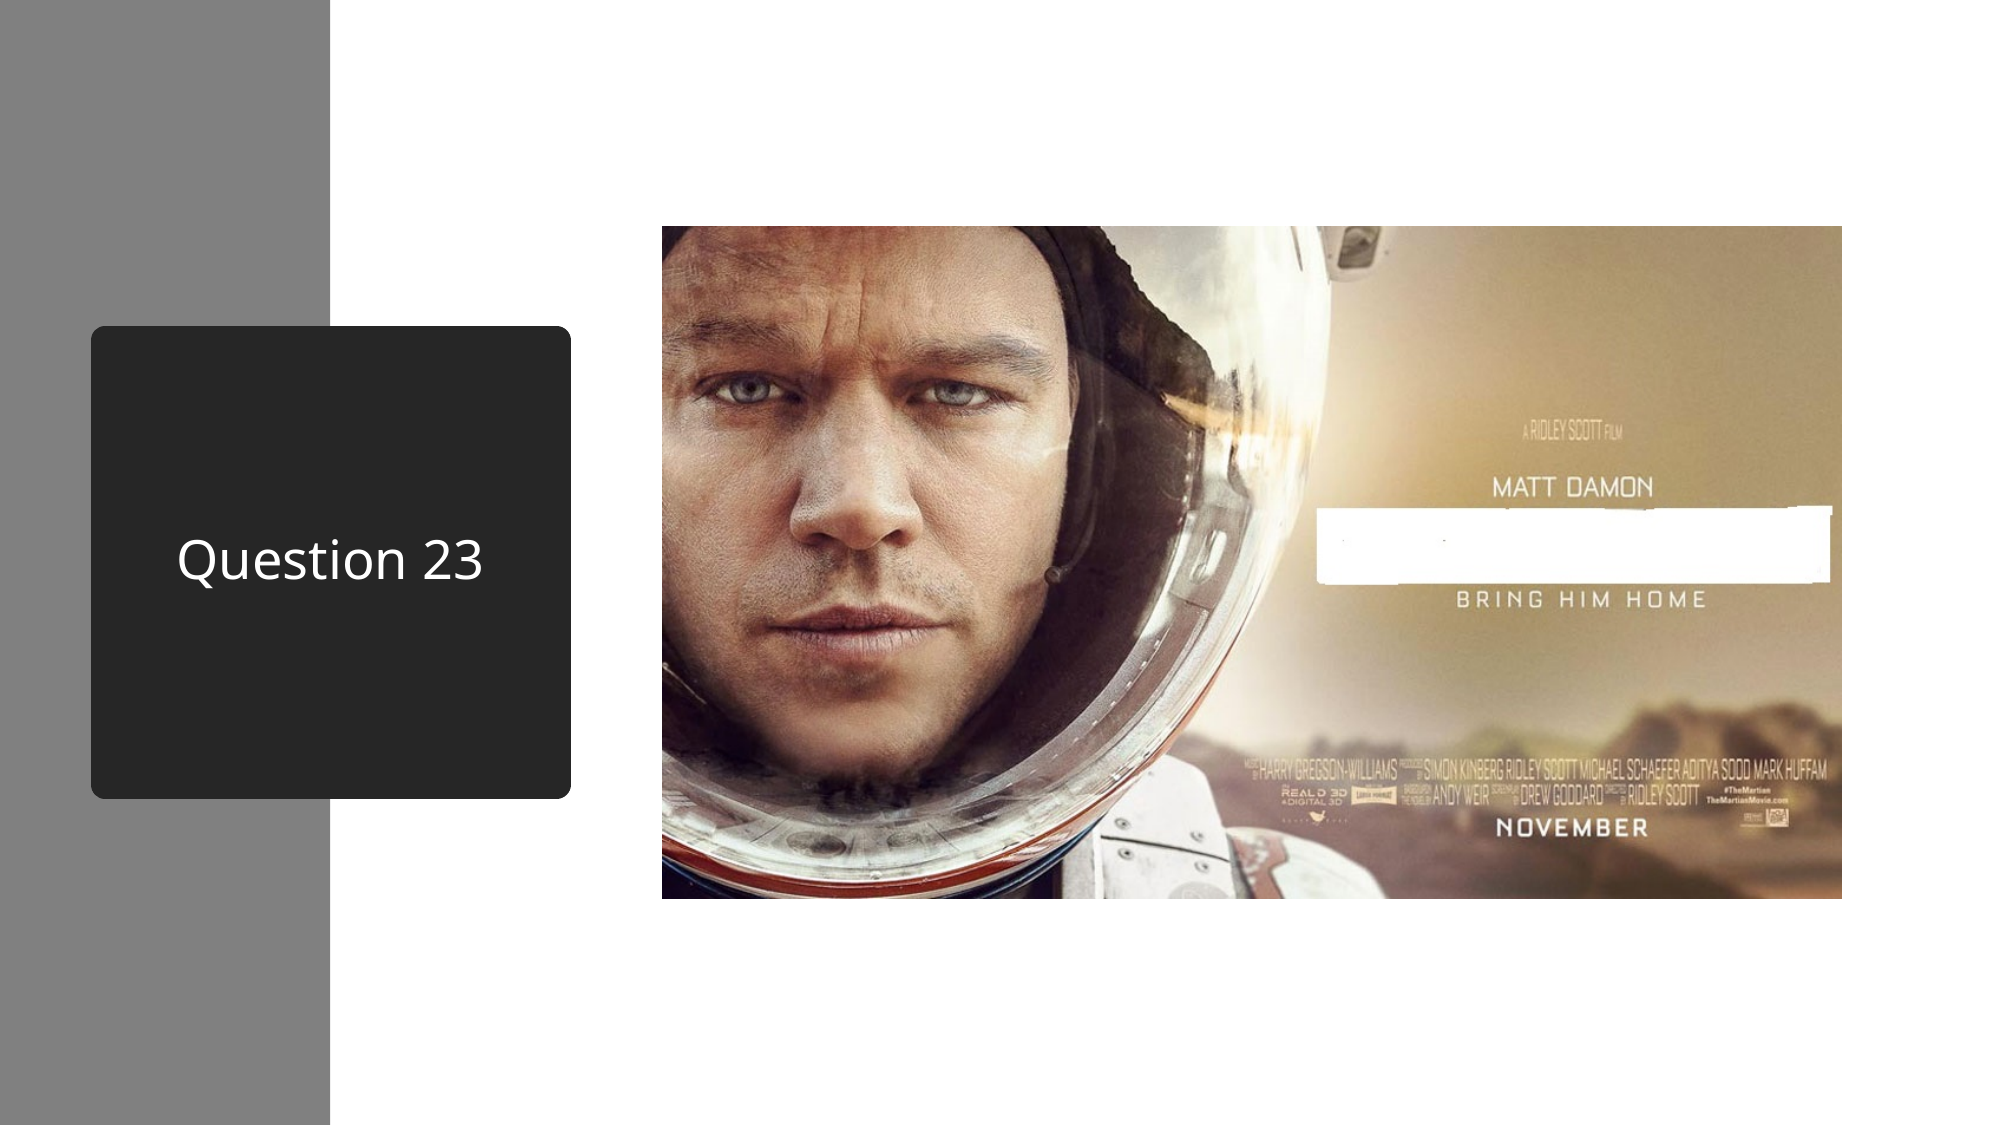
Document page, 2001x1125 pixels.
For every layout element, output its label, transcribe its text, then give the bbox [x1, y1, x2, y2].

text_box [0, 0, 331, 1125]
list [662, 226, 1842, 899]
title Question 23 [105, 340, 557, 785]
